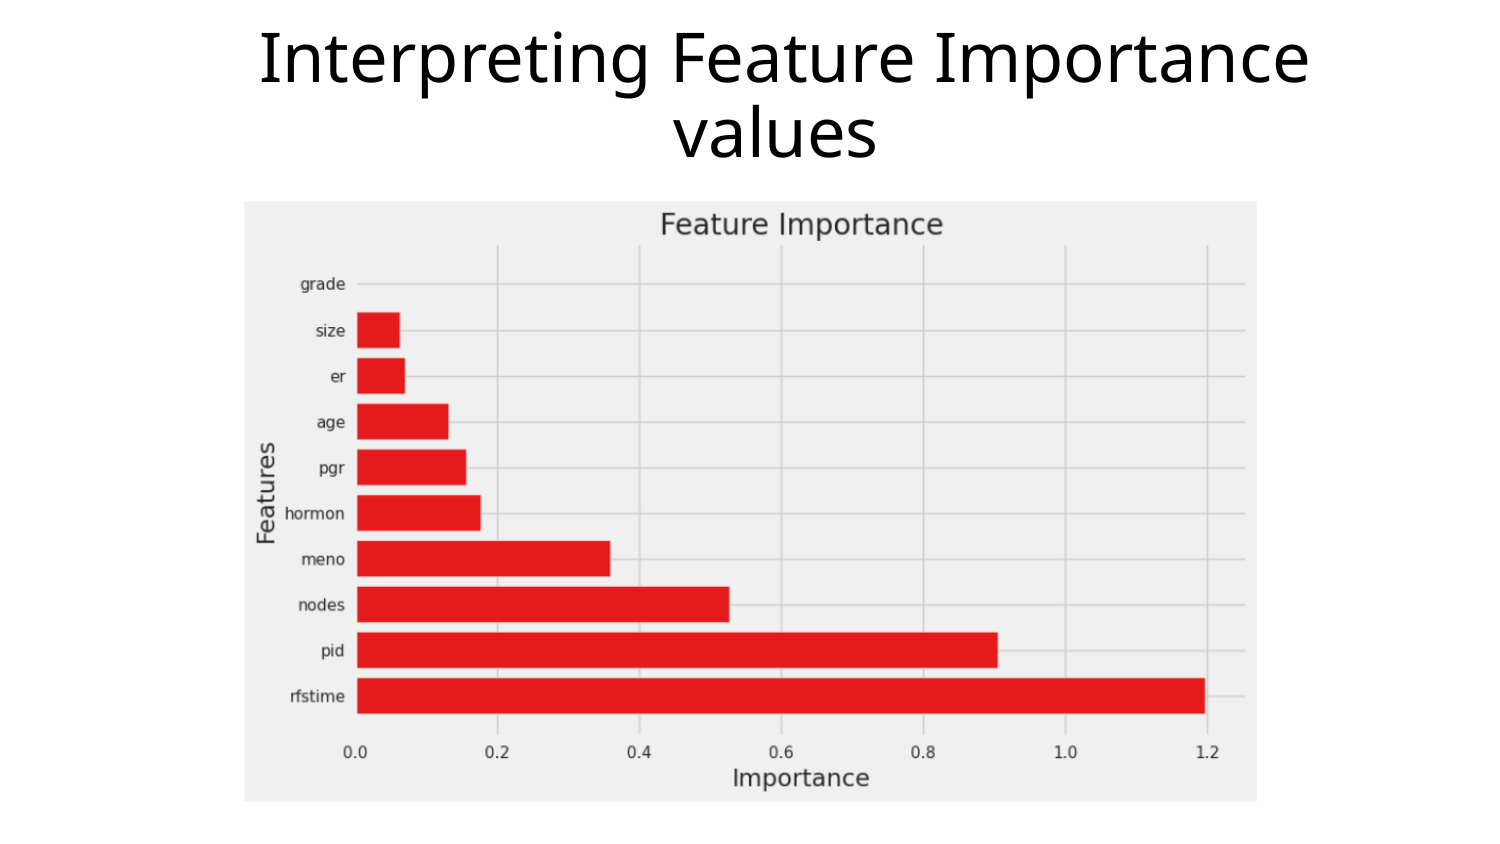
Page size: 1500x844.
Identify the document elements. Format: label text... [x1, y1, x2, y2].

picture [238, 194, 1262, 804]
title Interpreting Feature Importance values [138, 8, 1433, 99]
